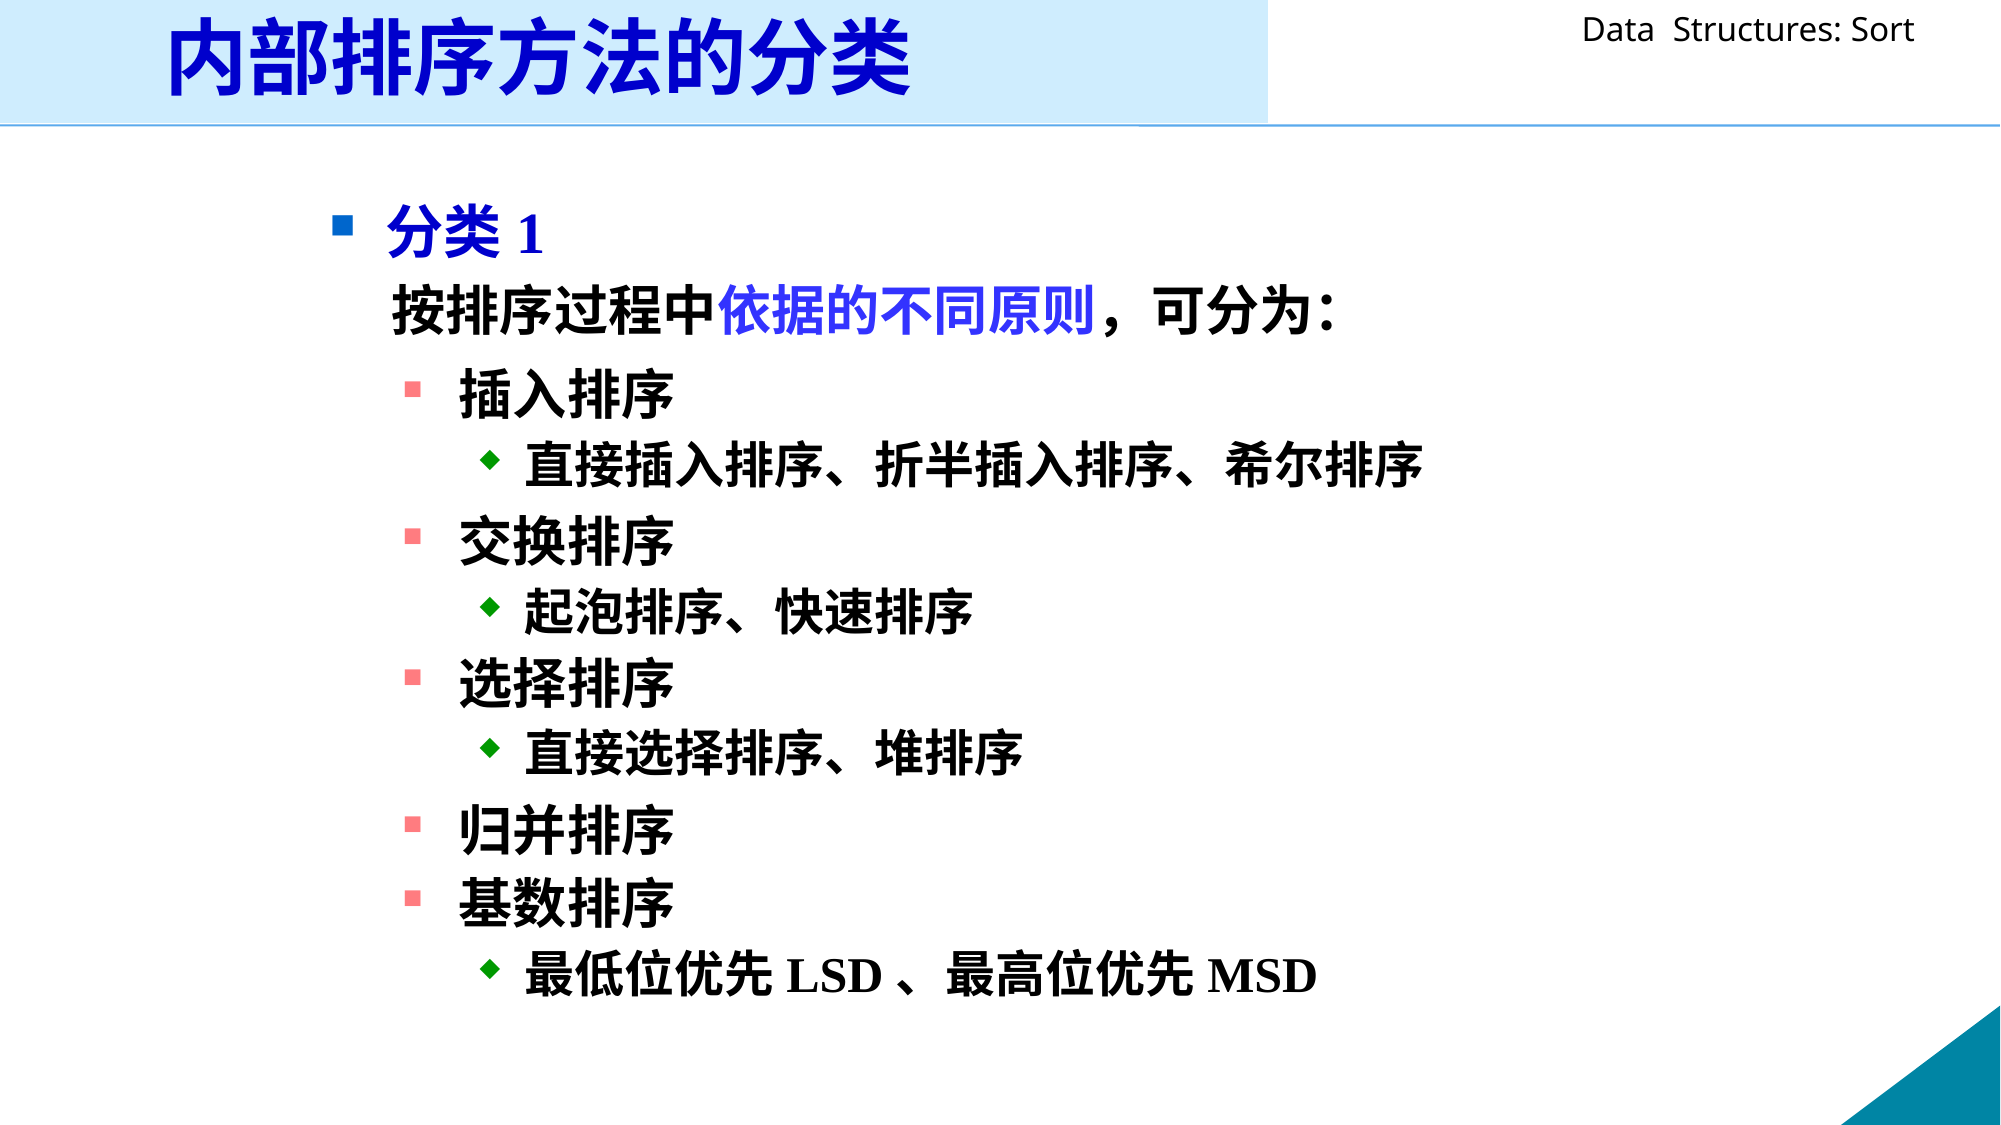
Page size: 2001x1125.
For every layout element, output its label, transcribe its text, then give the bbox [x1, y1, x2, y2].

text_box 内部排序方法的分类 [149, 7, 965, 102]
text_box 分类1 按排序过程中依据的不同原则，可分为： [314, 184, 1650, 480]
text_box 插入排序 直接插入排序、折半插入排序、希尔排序 交换排序 起泡排序、快速排序 选择排序 直接选择排序、堆排序 归并排序 基数排序 最低位优先LSD、最高位优先MSD [387, 349, 1632, 1035]
